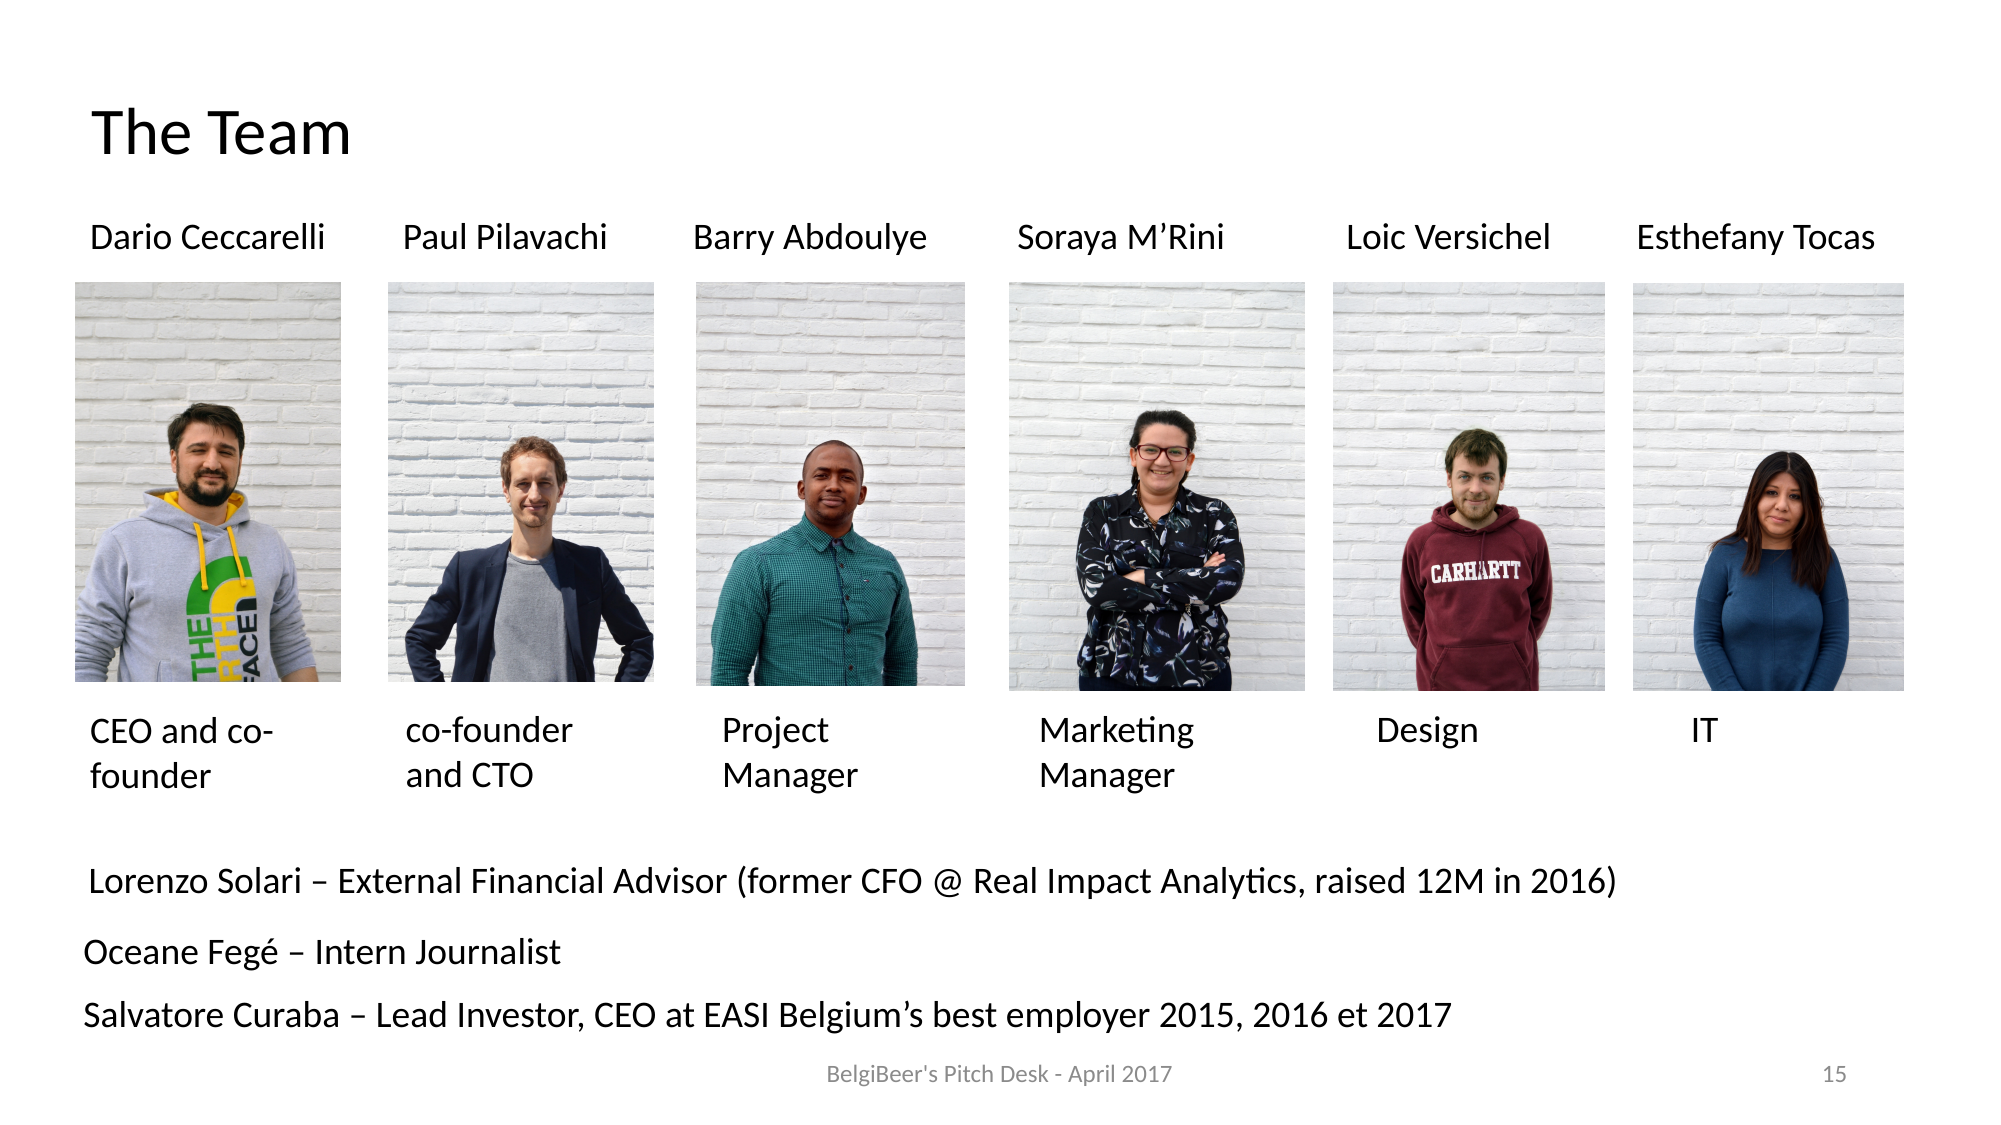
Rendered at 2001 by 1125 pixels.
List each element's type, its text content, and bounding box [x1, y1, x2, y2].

footer BelgiBeer's Pitch Desk - April 2017 [662, 1042, 1338, 1103]
text_box CEO and co-founder [75, 698, 336, 803]
text_box Design [1361, 697, 1622, 758]
picture [1333, 282, 1605, 692]
picture [696, 282, 965, 686]
picture [1633, 283, 1904, 691]
text_box Salvatore Curaba – Lead Investor, CEO at EASI Belgium’s best employer 2015, 2016 et 2017 [68, 982, 1664, 1043]
text_box Loic Versichel [1331, 205, 1621, 265]
text_box Marketing Manager [1024, 697, 1284, 803]
text_box IT [1676, 697, 1937, 758]
slide_number 15 [1412, 1042, 1863, 1103]
text_box Dario Ceccarelli [75, 205, 383, 265]
text_box Project Manager [707, 697, 968, 803]
text_box co-founder and CTO [390, 698, 651, 803]
picture [75, 282, 341, 682]
text_box Oceane Fegé – Intern Journalist [68, 919, 672, 979]
text_box Barry Abdoulye [678, 205, 981, 265]
text_box Lorenzo Solari – External Financial Advisor (former CFO @ Real Impact Analytics, raised 12M in 2016) [73, 848, 1677, 909]
text_box Paul Pilavachi [388, 205, 648, 265]
text_box Esthefany Tocas [1621, 205, 1924, 265]
picture [1008, 282, 1305, 691]
text_box Soraya M’Rini [1002, 205, 1305, 265]
text_box The Team [77, 80, 1696, 176]
picture [388, 282, 654, 682]
